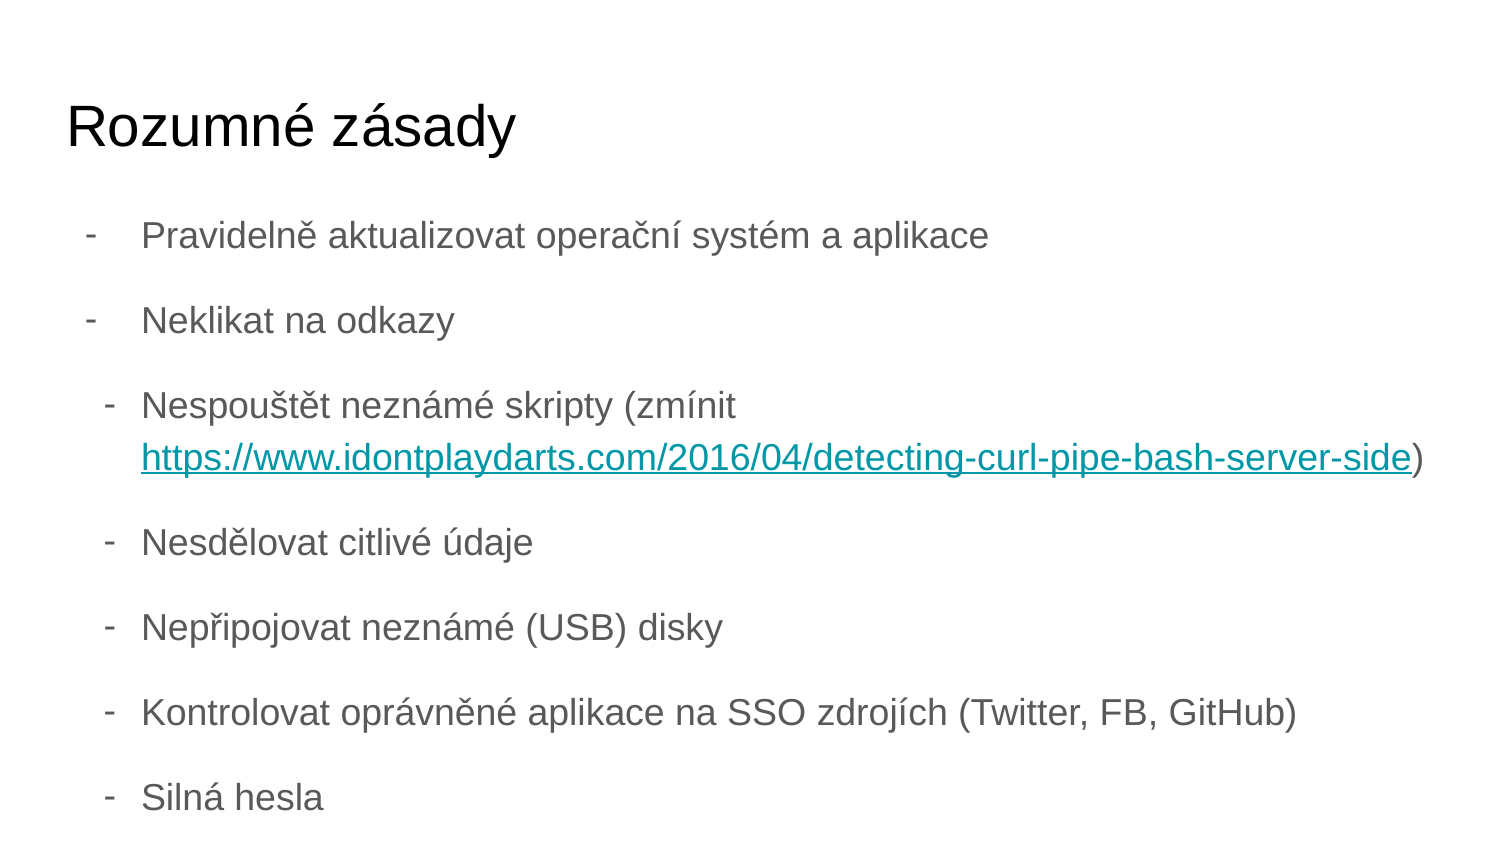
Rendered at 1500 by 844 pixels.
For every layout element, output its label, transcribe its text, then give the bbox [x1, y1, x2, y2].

list Pravidelně aktualizovat operační systém a aplikace Neklikat na odkazy Nespouštět neznámé skripty (zmínit https://www.idontplaydarts.com/2016/04/detecting-curl-pipe-bash-server-side) Nesdělovat citlivé údaje Nepřipojovat neznámé (USB) disky Kontrolovat oprávněné aplikace na SSO zdrojích (Twitter, FB, GitHub) Silná hesla Různá hesla do různých aplikací 2FA [51, 189, 1449, 750]
title Rozumné zásady [51, 72, 1449, 167]
